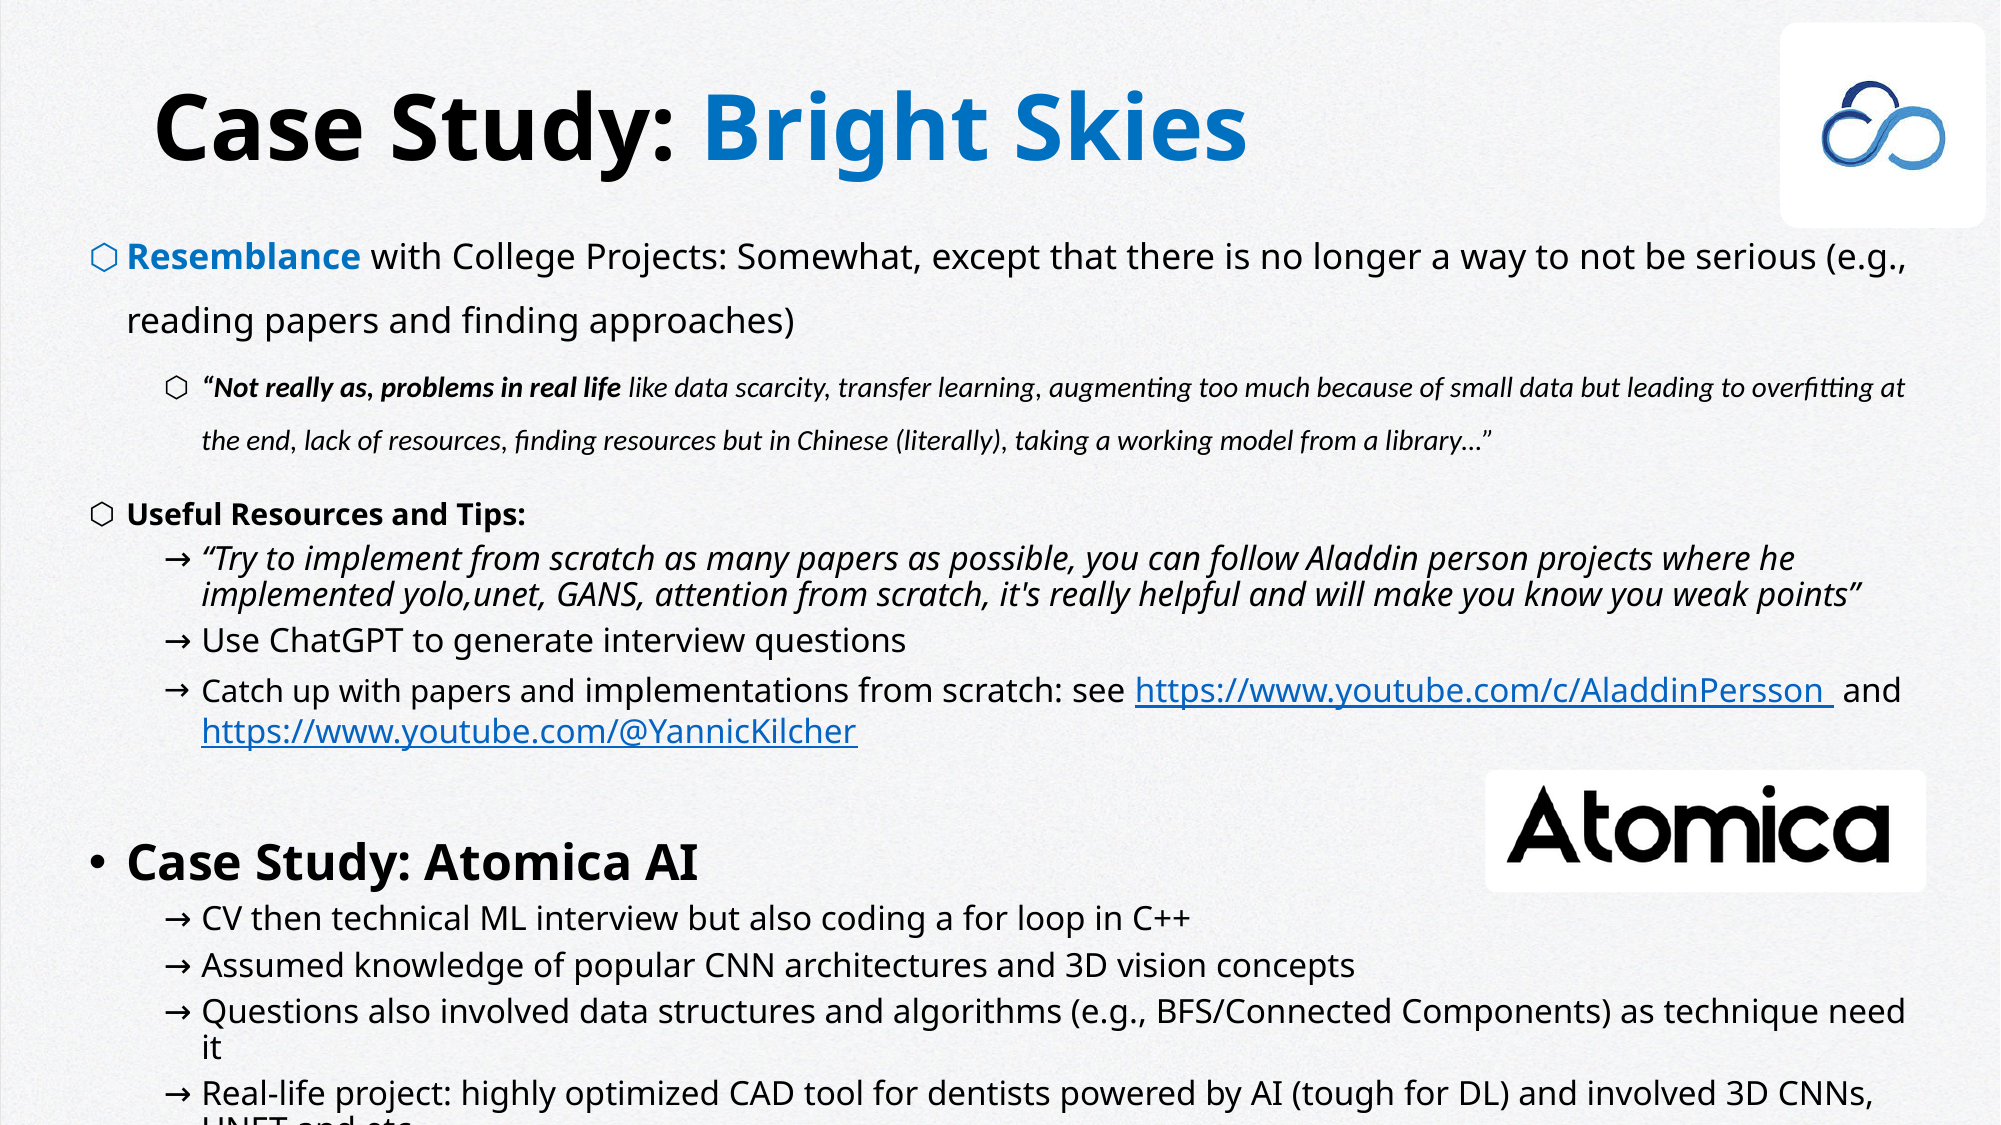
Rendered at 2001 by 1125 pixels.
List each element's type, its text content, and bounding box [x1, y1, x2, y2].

picture [0, 0, 2001, 1125]
title Case Study: Bright Skies [137, 22, 1780, 205]
list Resemblance with College Projects: Somewhat, except that there is no longer a way to not be serious (e.g., reading papers and finding approaches) “Not really as, problems in real life like data scarcity, transfer learning, augmenting too much because of small data but leading to overfitting at the end, lack of resources, finding resources but in Chinese (literally), taking a working model from a library…” Useful Resources and Tips: “Try to implement from scratch as many papers as possible, you can follow Aladdin person projects where he implemented yolo,unet, GANS, attention from scratch, it's really helpful and will make you know you weak points” Use ChatGPT to generate interview questions Catch up with papers and implementations from scratch: see https://www.youtube.com/c/AladdinPersson and https://www.youtube.com/@YannicKilcher Case Study: Atomica AI CV then technical ML interview but also coding a for loop in C++ Assumed knowledge of popular CNN architectures and 3D vision concepts Questions also involved data structures and algorithms (e.g., BFS/Connected Components) as technique need it Real-life project: highly optimized CAD tool for dentists powered by AI (tough for DL) and involved 3D CNNs, UNET and etc. [73, 205, 1927, 1093]
